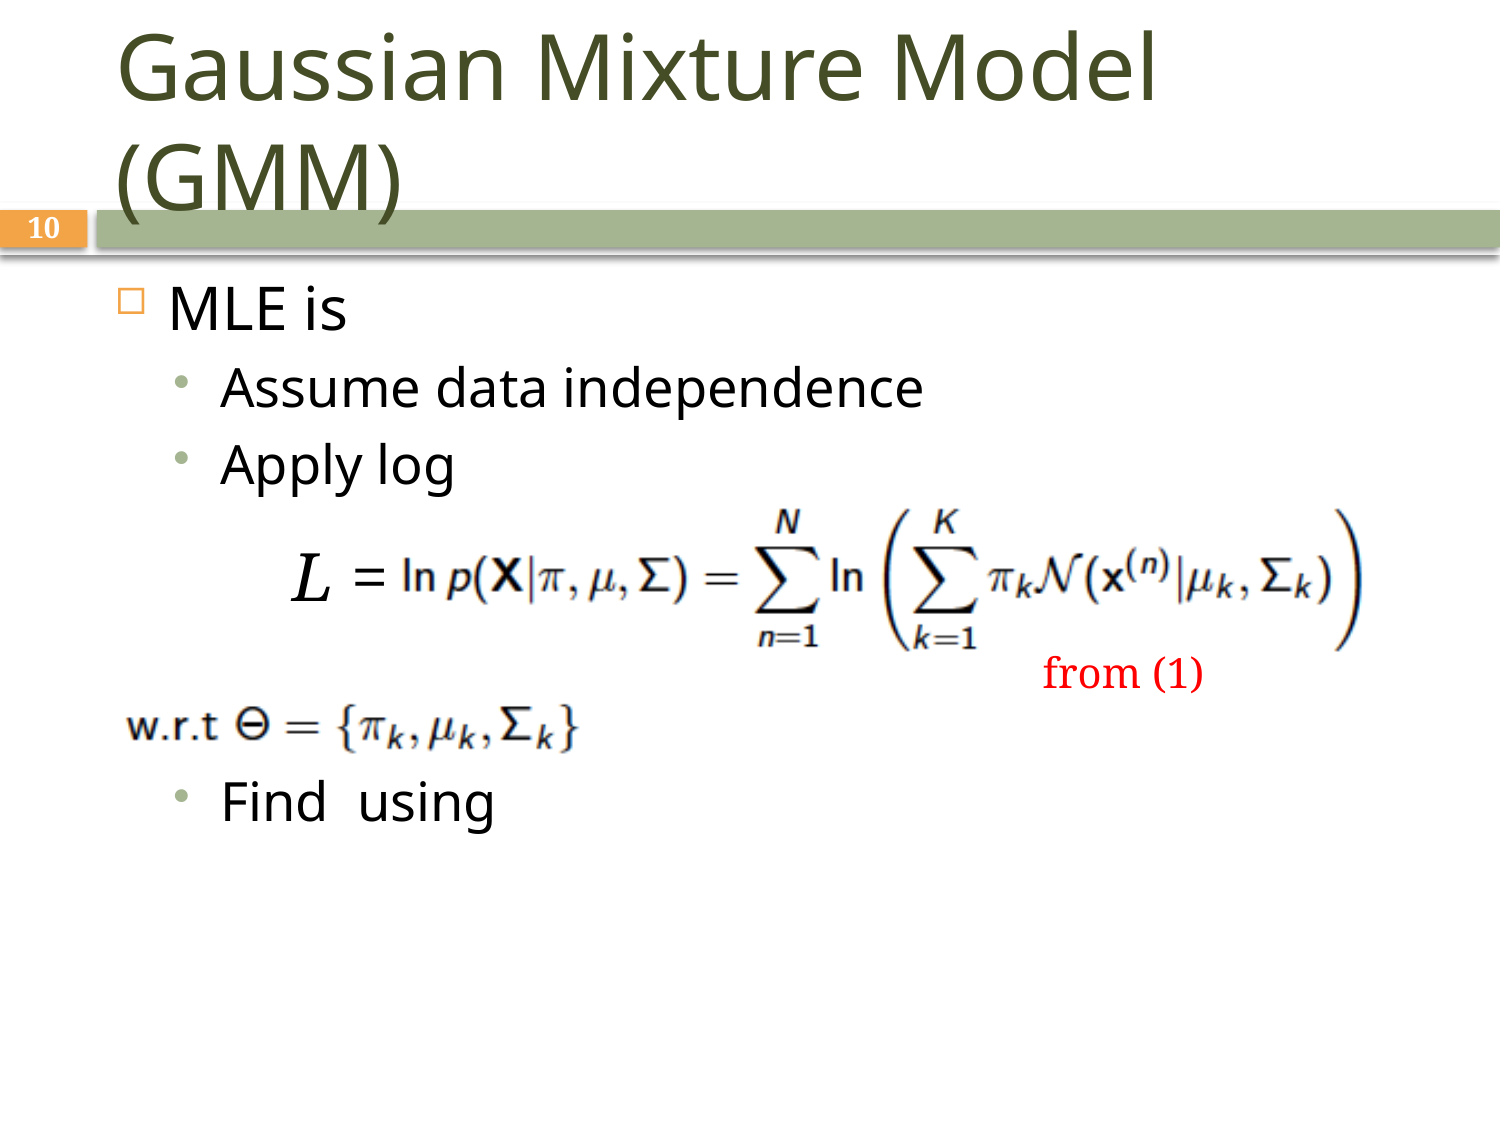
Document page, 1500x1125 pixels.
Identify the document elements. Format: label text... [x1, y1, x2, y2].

slide_number 10 [0, 208, 88, 249]
title Gaussian Mixture Model (GMM) [100, 37, 1438, 200]
list [100, 267, 1451, 905]
picture [107, 503, 1400, 776]
